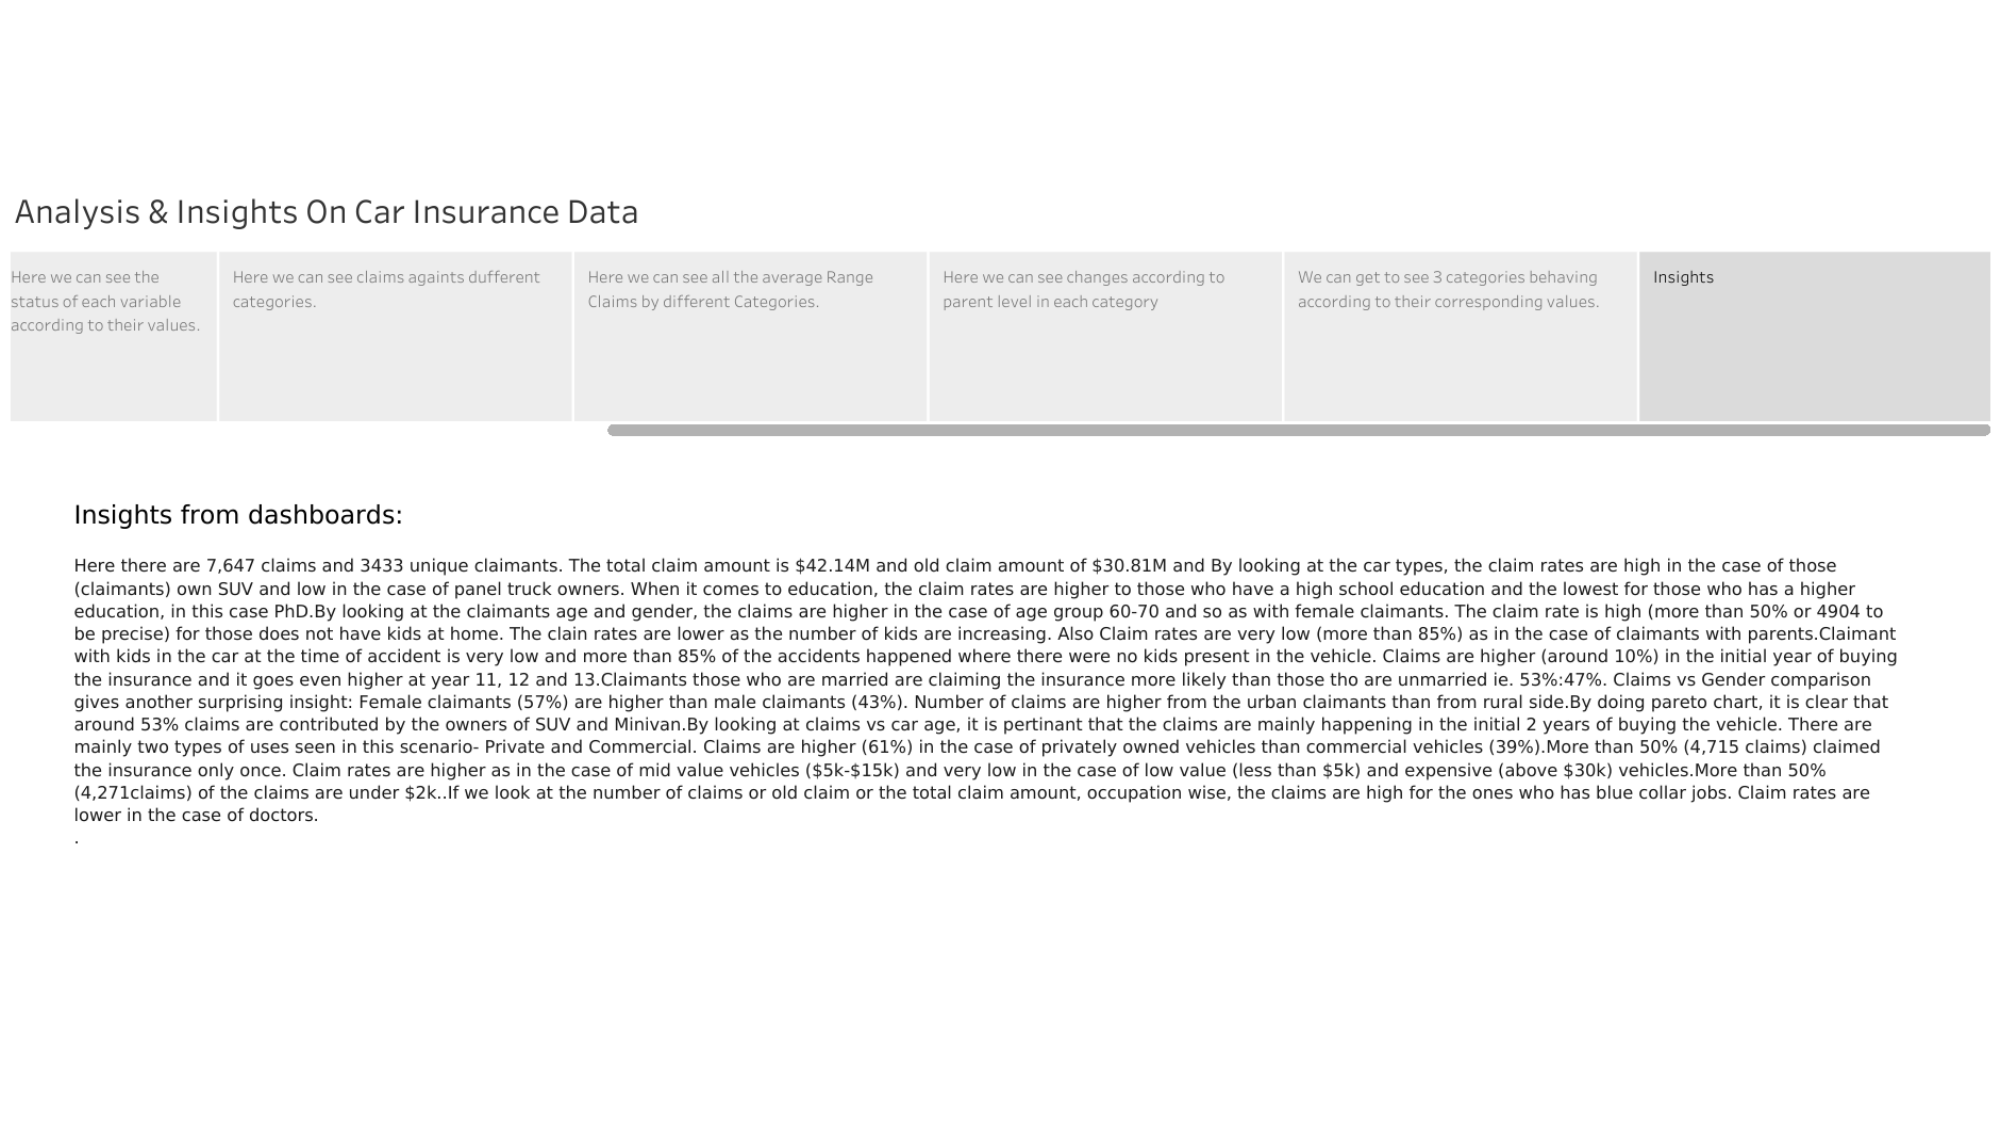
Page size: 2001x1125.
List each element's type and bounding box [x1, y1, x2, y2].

picture [0, 176, 2000, 949]
